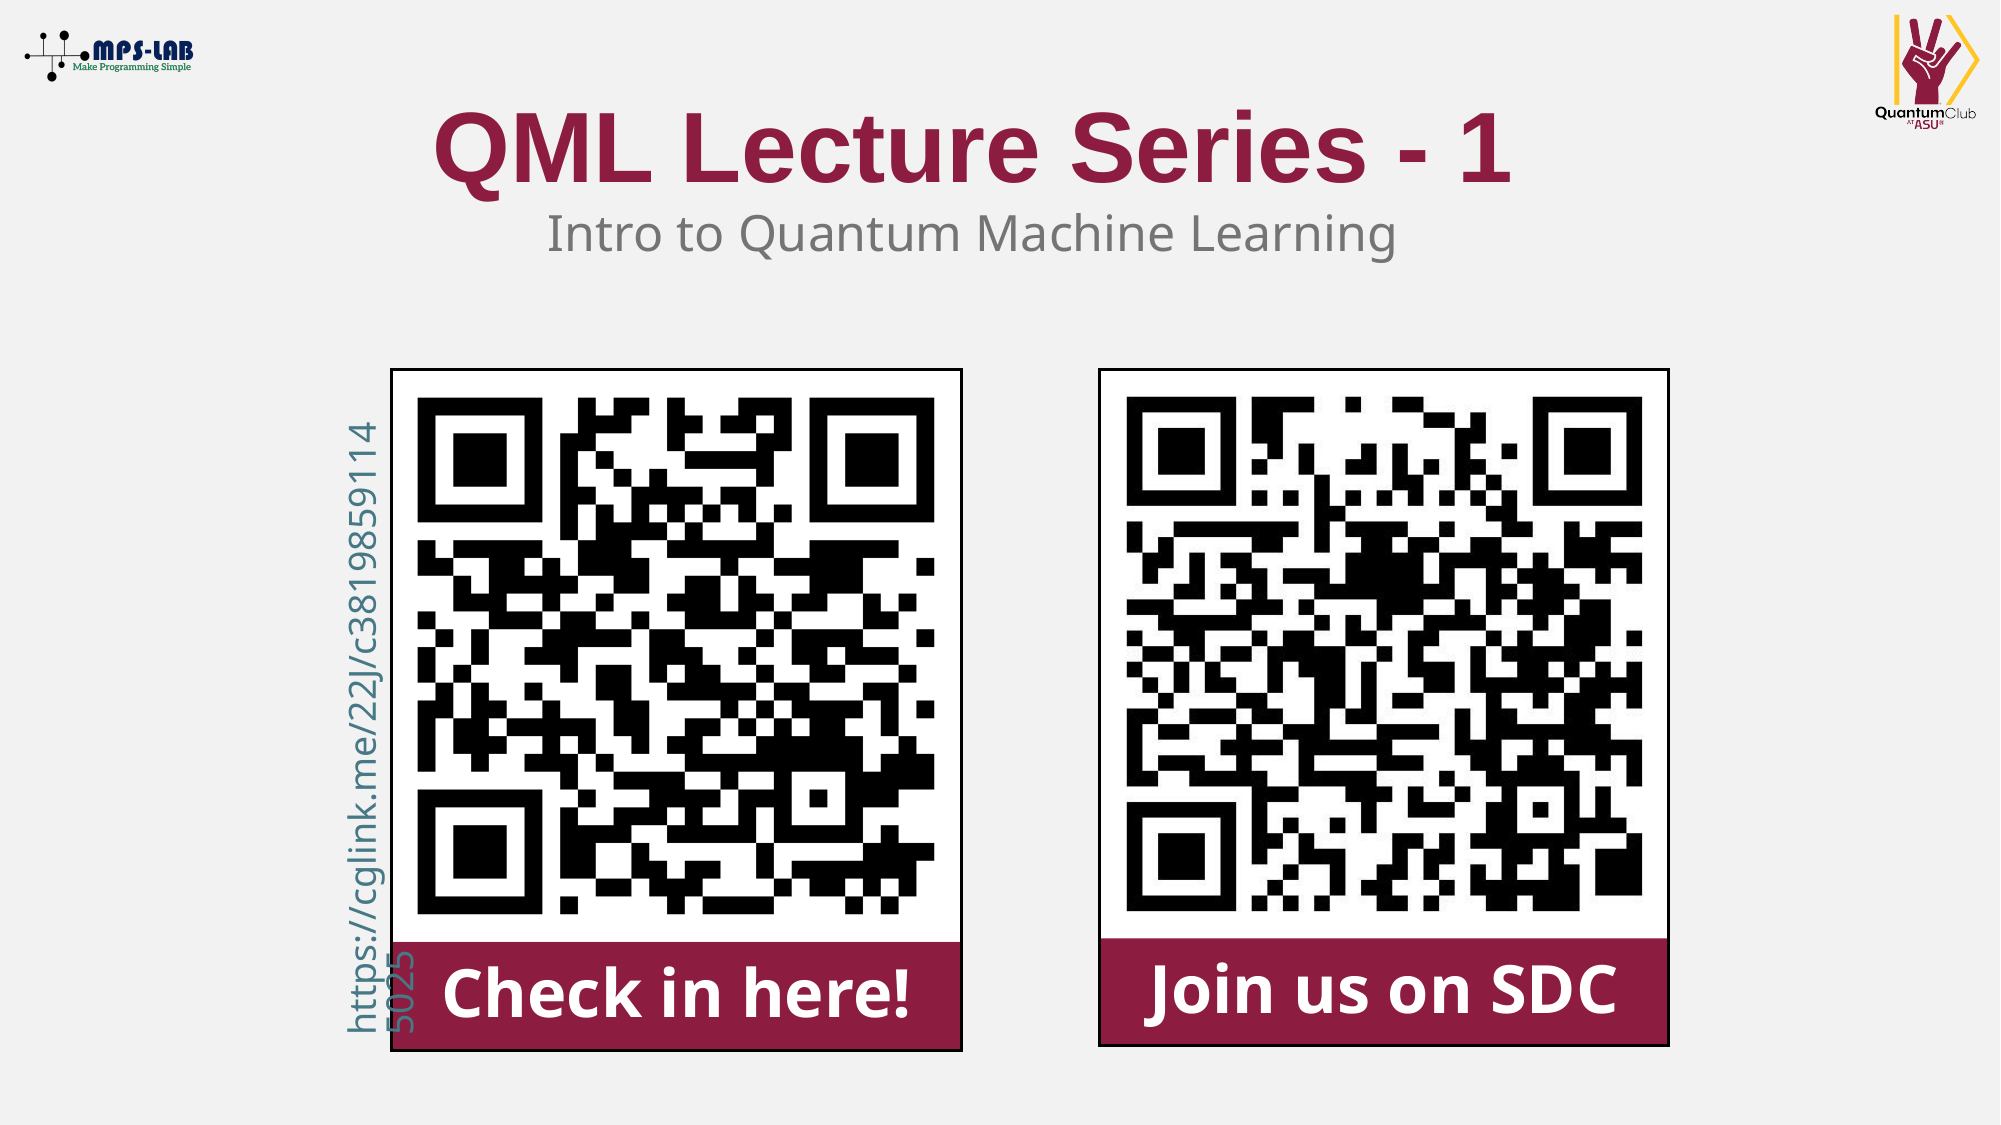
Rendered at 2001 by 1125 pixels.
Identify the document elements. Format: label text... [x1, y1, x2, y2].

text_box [1099, 368, 1670, 1047]
text_box QML Lecture Series - 1 [223, 40, 1724, 200]
text_box https://cglink.me/22J/c38198591145025 [330, 388, 391, 1051]
picture [1851, 0, 2000, 148]
text_box Intro to Quantum Machine Learning [223, 200, 1724, 278]
picture [20, 27, 200, 85]
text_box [391, 368, 962, 1051]
